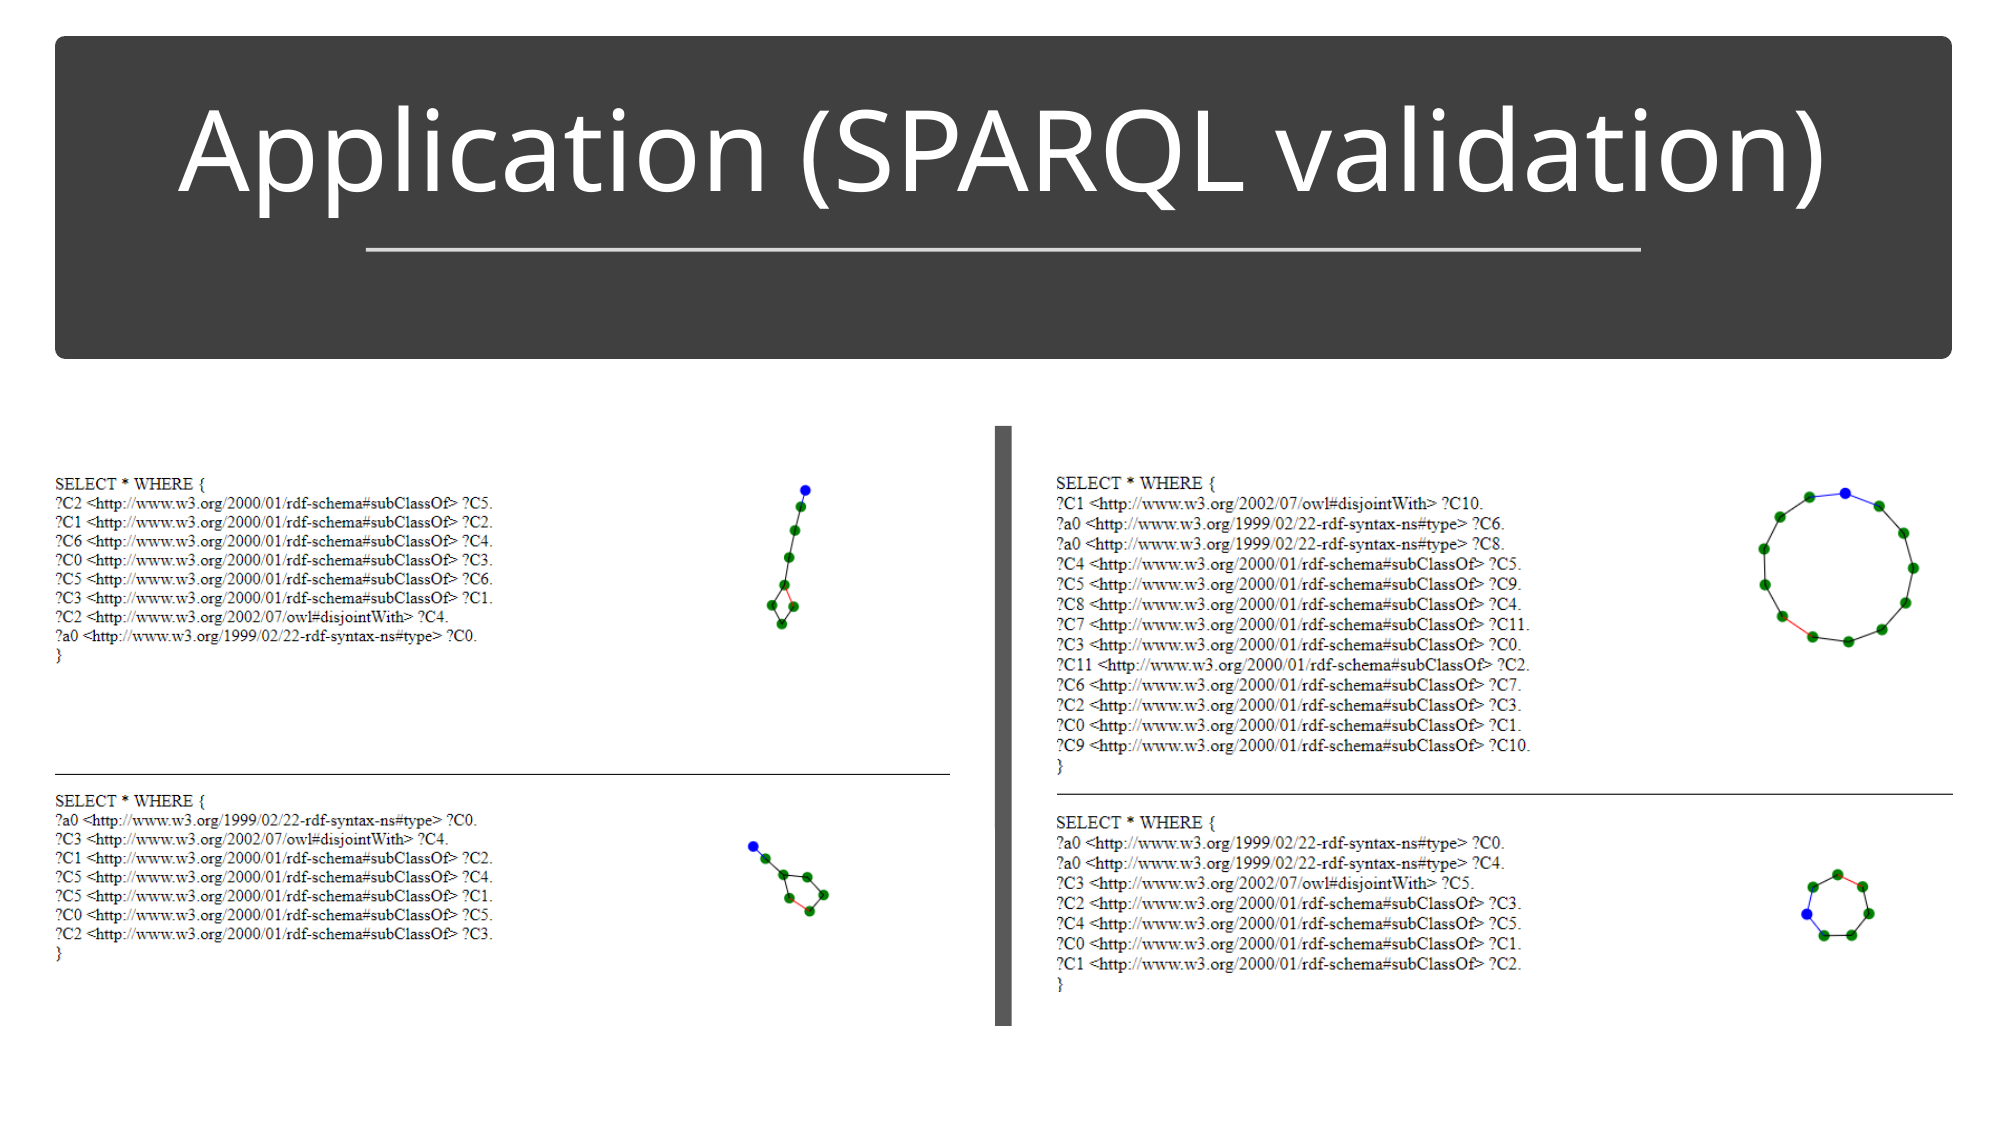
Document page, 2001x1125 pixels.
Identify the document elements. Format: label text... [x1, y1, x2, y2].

picture [1056, 460, 1953, 992]
text_box [63, 44, 1943, 350]
text_box Application (SPARQL validation) [89, 71, 1917, 224]
picture [54, 458, 950, 994]
